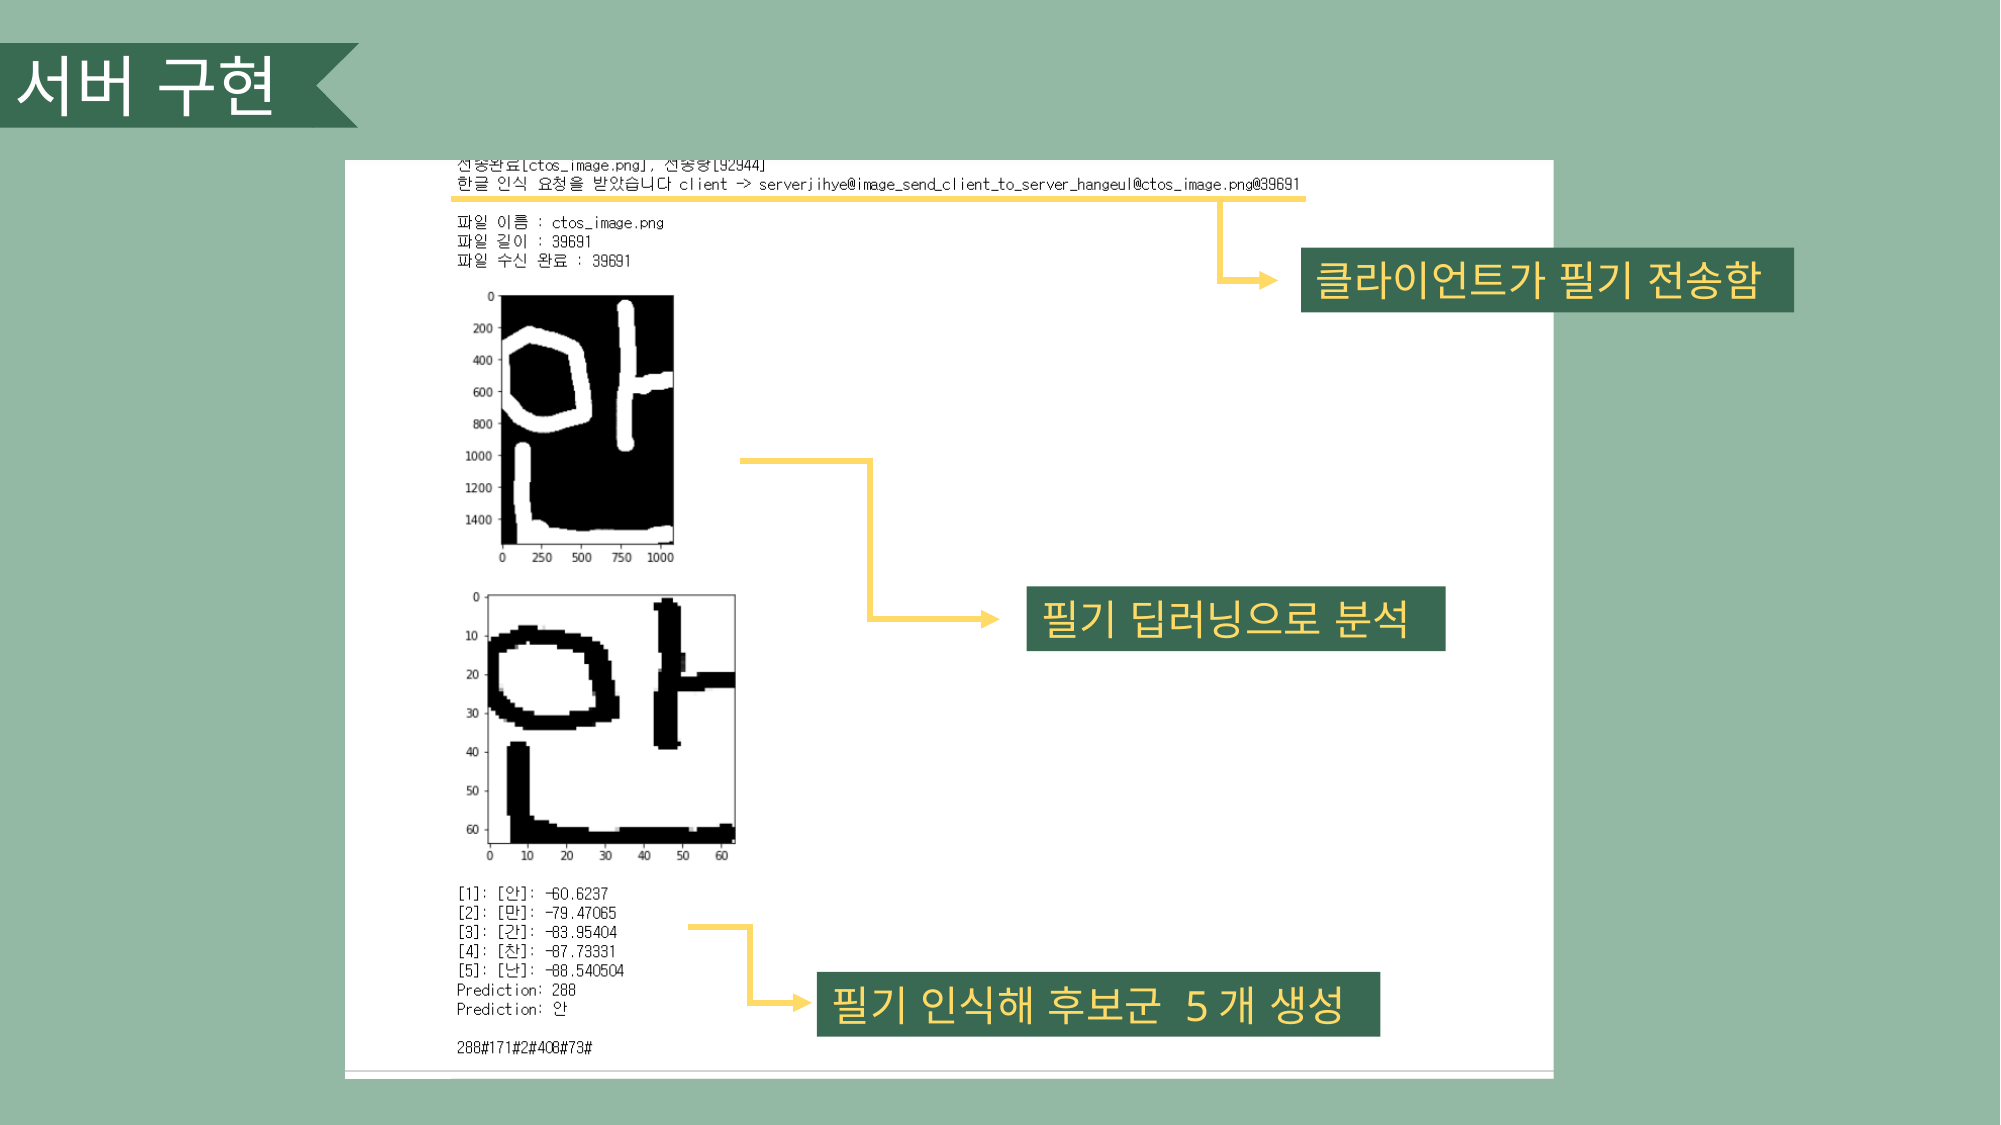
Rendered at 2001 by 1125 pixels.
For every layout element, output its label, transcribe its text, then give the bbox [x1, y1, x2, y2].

text_box 클라이언트가 필기 전송함 [1554, 247, 1795, 313]
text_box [687, 926, 812, 1003]
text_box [740, 461, 1000, 620]
picture [345, 160, 1554, 1079]
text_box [0, 37, 452, 134]
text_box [1161, 199, 1279, 281]
